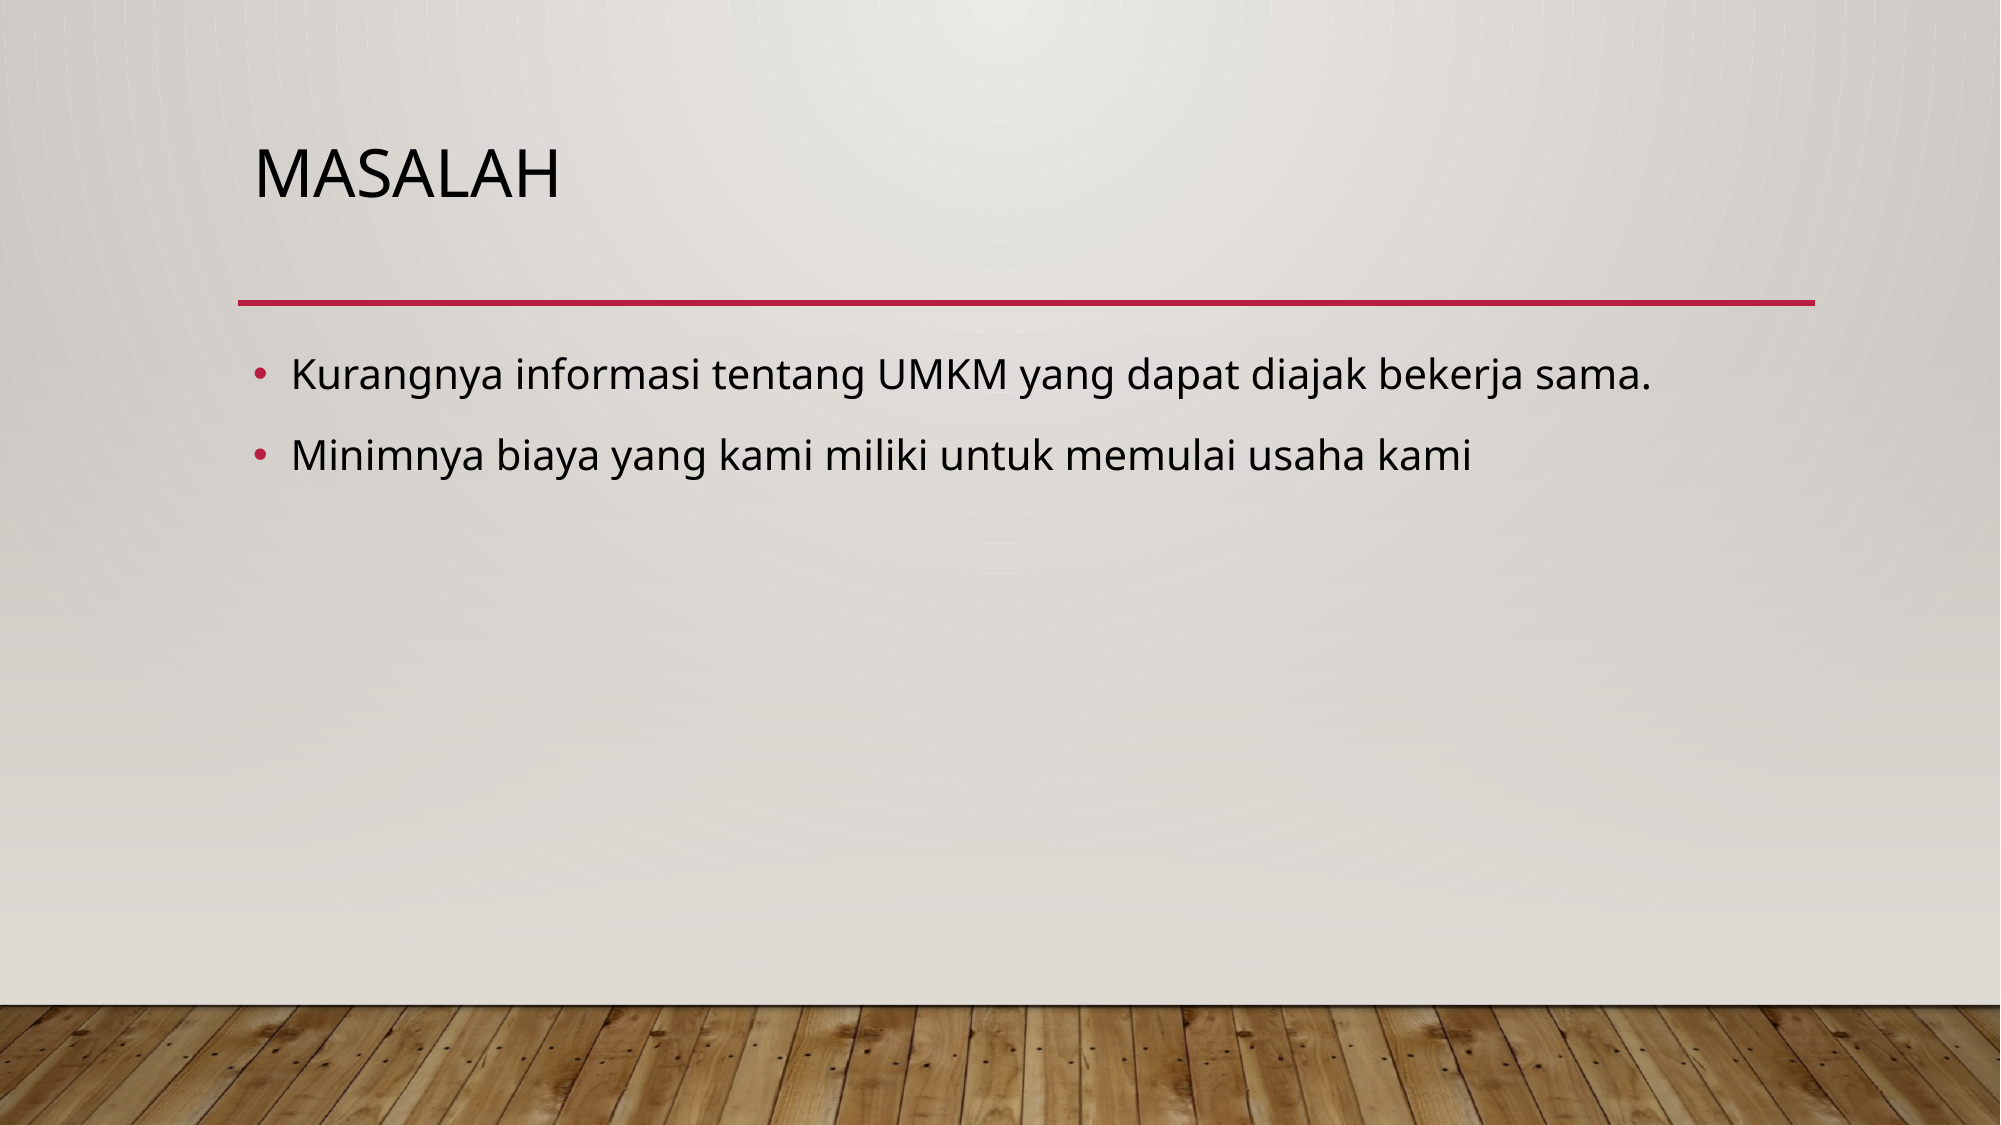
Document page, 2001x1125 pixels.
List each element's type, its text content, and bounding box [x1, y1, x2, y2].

title Masalah [238, 131, 1814, 305]
list Kurangnya informasi tentang UMKM yang dapat diajak bekerja sama. Minimnya biaya yang kami miliki untuk memulai usaha kami [238, 330, 1814, 897]
picture [0, 1005, 2000, 1125]
